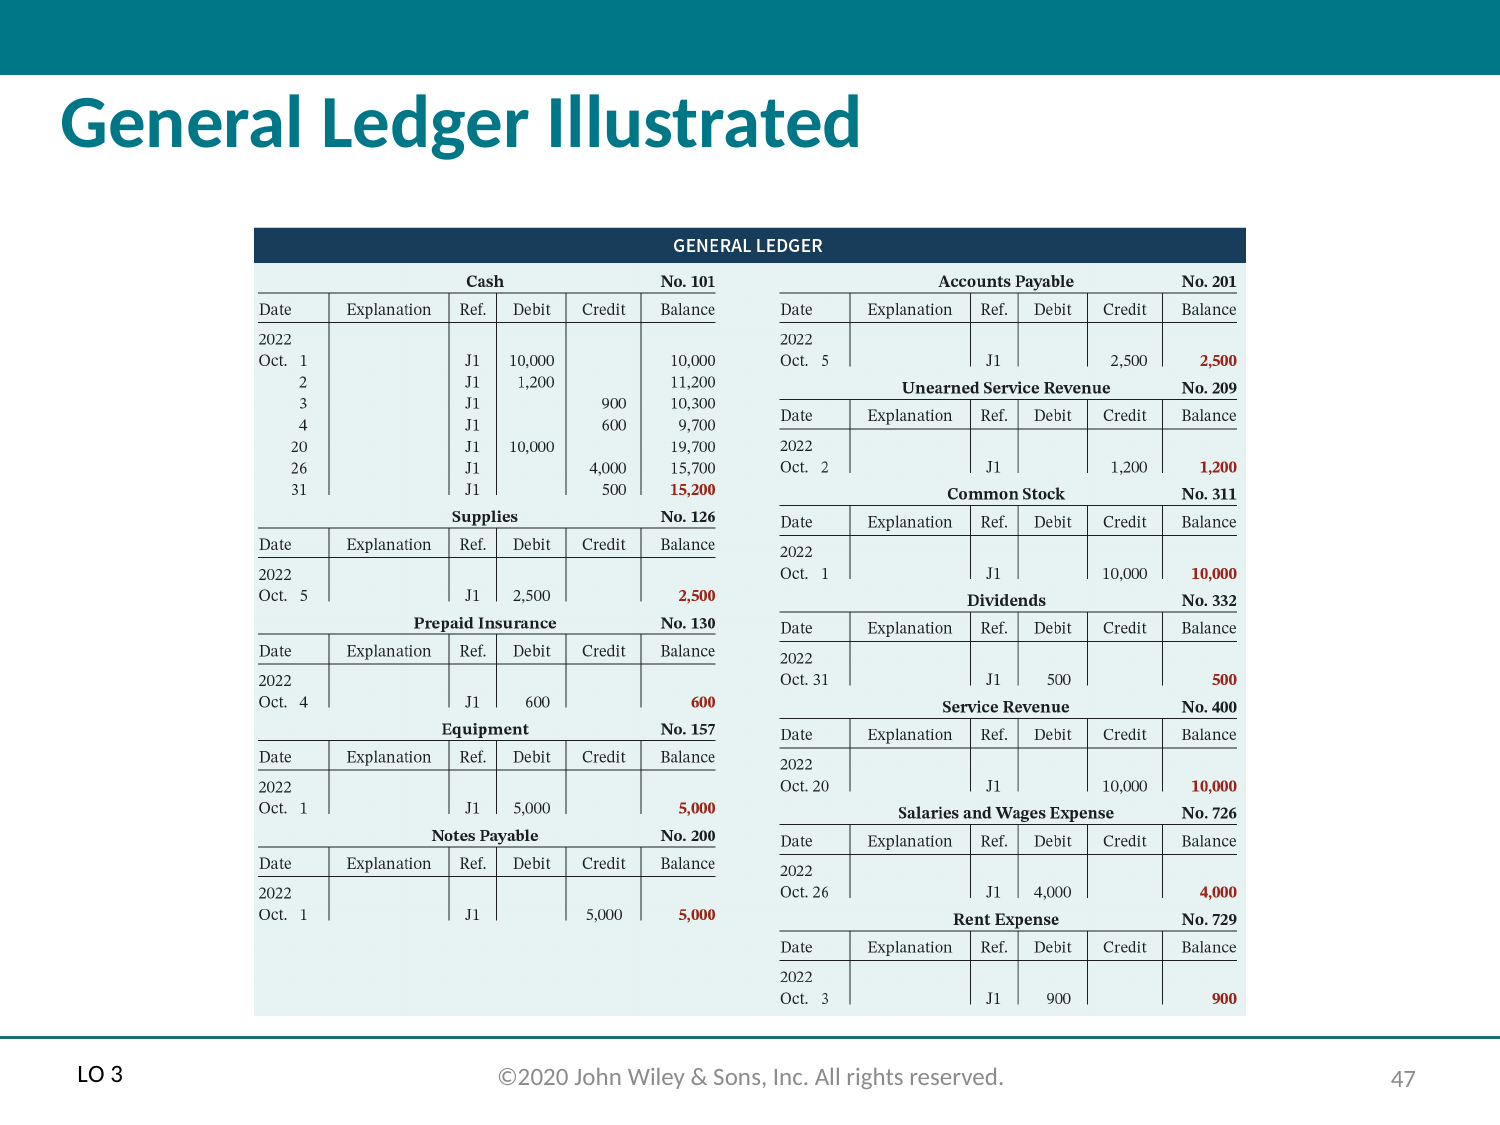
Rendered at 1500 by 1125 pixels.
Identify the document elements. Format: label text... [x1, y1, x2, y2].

picture [254, 227, 1246, 1017]
list L O 3 [62, 1053, 155, 1099]
title General Ledger Illustrated [45, 75, 1447, 235]
